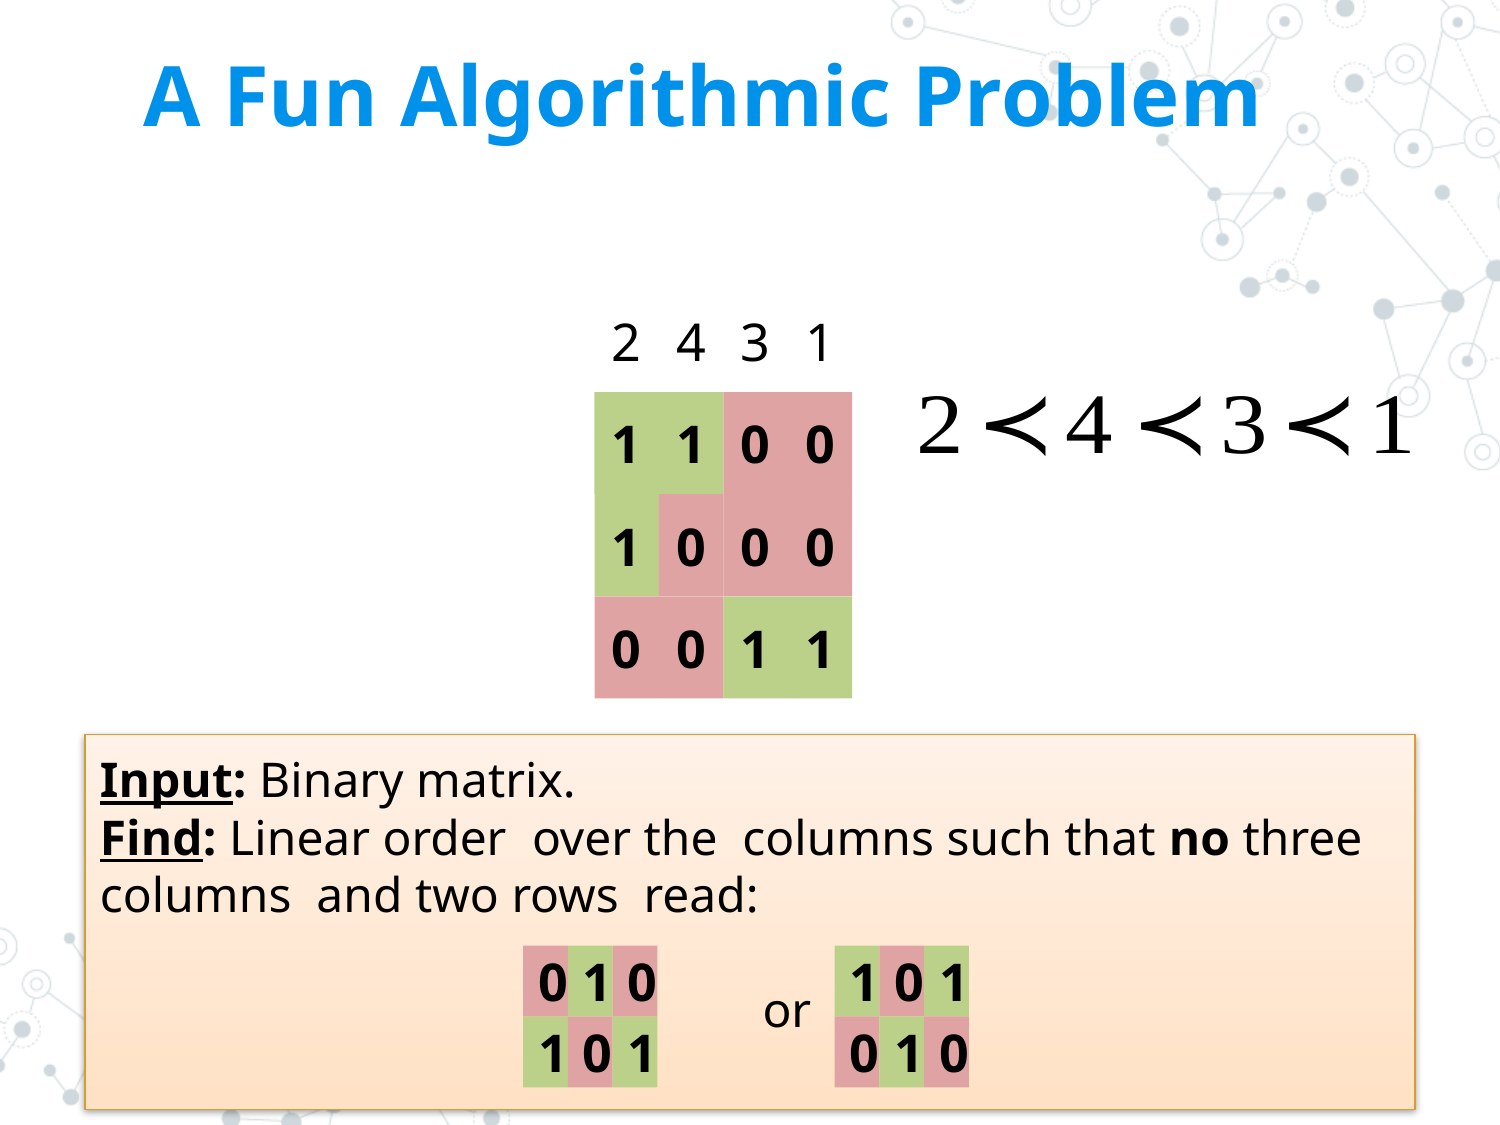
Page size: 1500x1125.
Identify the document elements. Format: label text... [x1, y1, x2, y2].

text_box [522, 945, 658, 1088]
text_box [594, 289, 657, 699]
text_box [724, 289, 789, 699]
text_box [789, 289, 853, 699]
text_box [834, 945, 970, 1088]
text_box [658, 289, 724, 699]
picture [0, 0, 1500, 1125]
title A Fun Algorithmic Problem [128, 4, 1372, 159]
